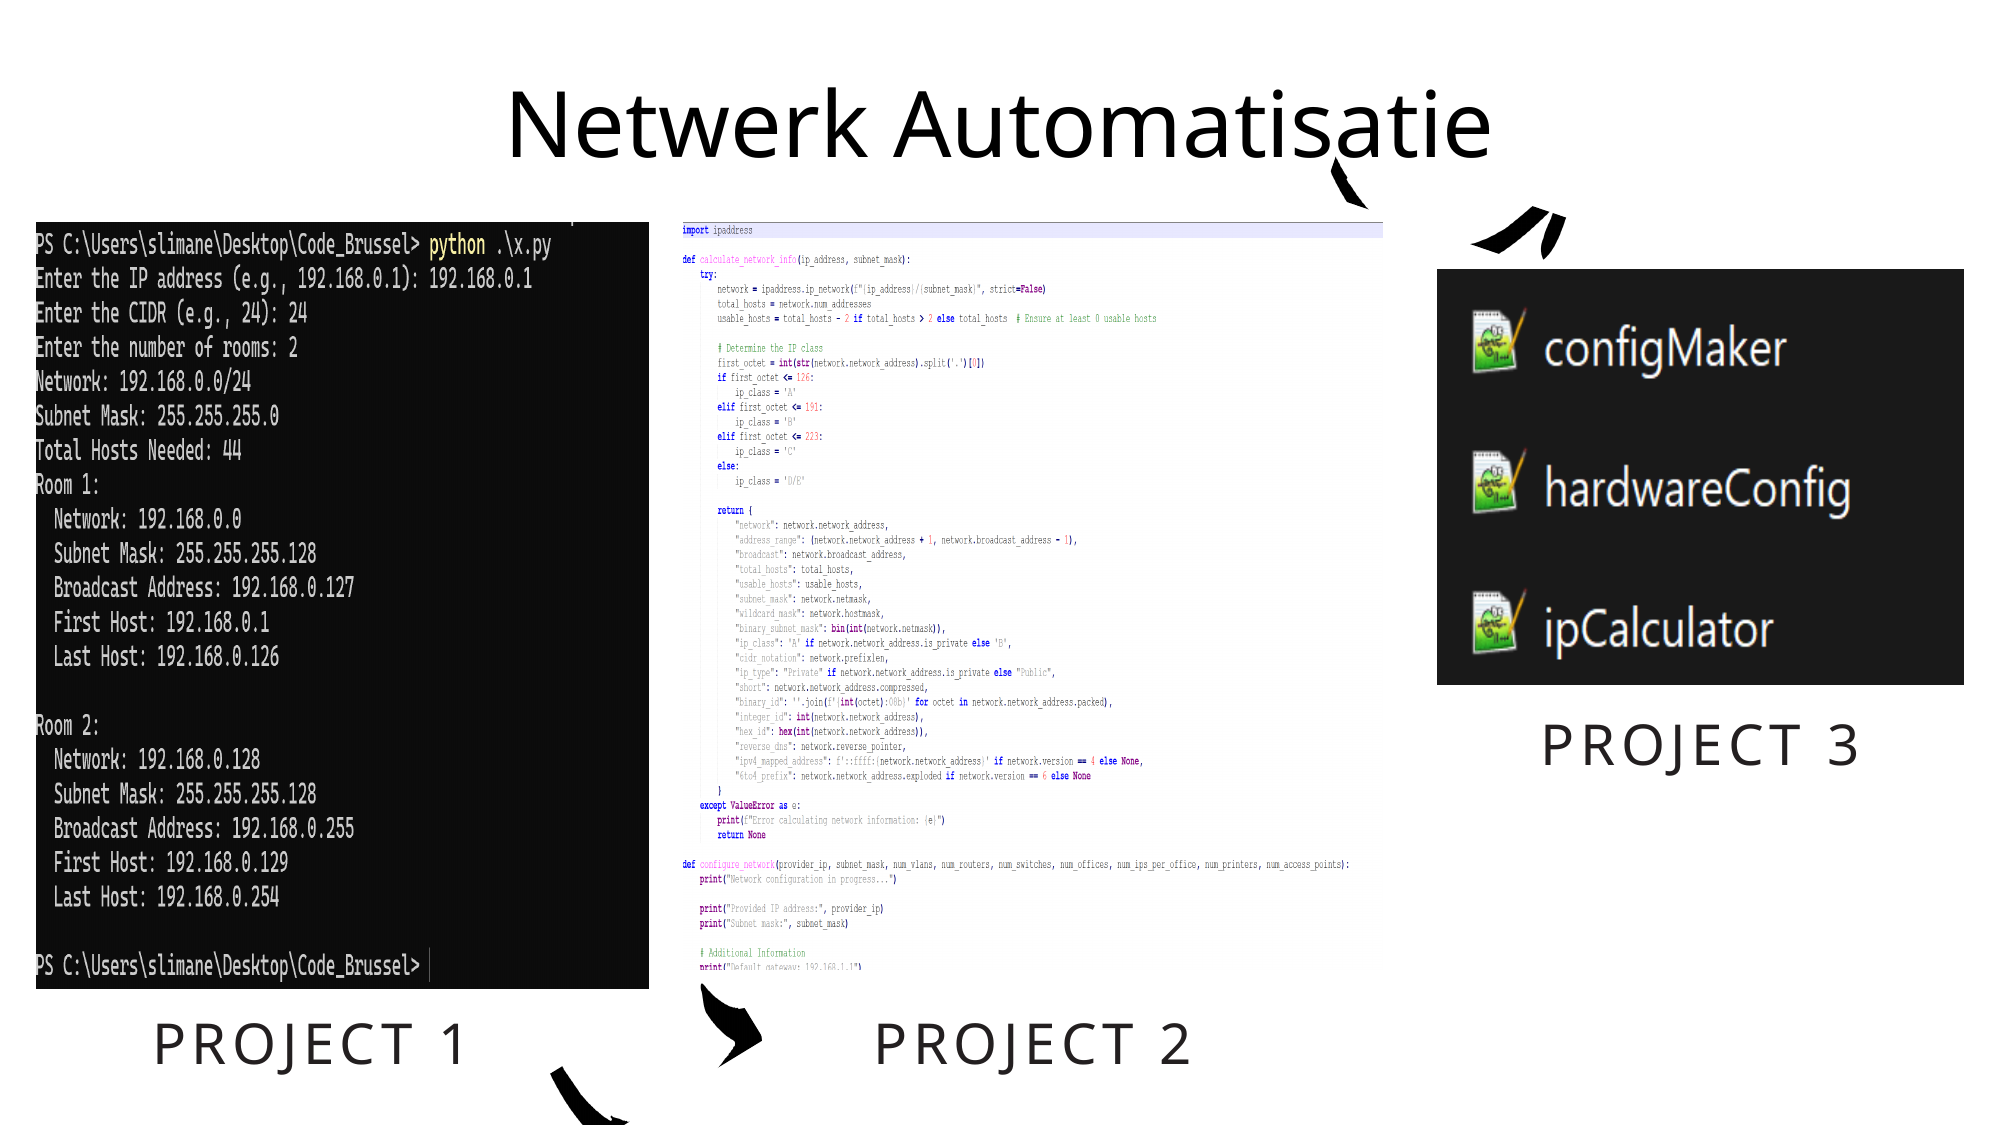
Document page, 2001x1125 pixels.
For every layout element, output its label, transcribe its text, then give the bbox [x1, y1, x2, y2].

text_box [520, 971, 764, 1125]
title Netwerk Automatisatie [137, 19, 1863, 237]
picture [682, 221, 1384, 971]
text_box PROJECT 1 [101, 997, 522, 1076]
text_box PROJECT 3 [1490, 698, 1911, 777]
text_box PROJECT 2 [823, 997, 1243, 1076]
text_box [1323, 140, 1577, 268]
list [36, 221, 650, 989]
picture [1436, 268, 1964, 686]
